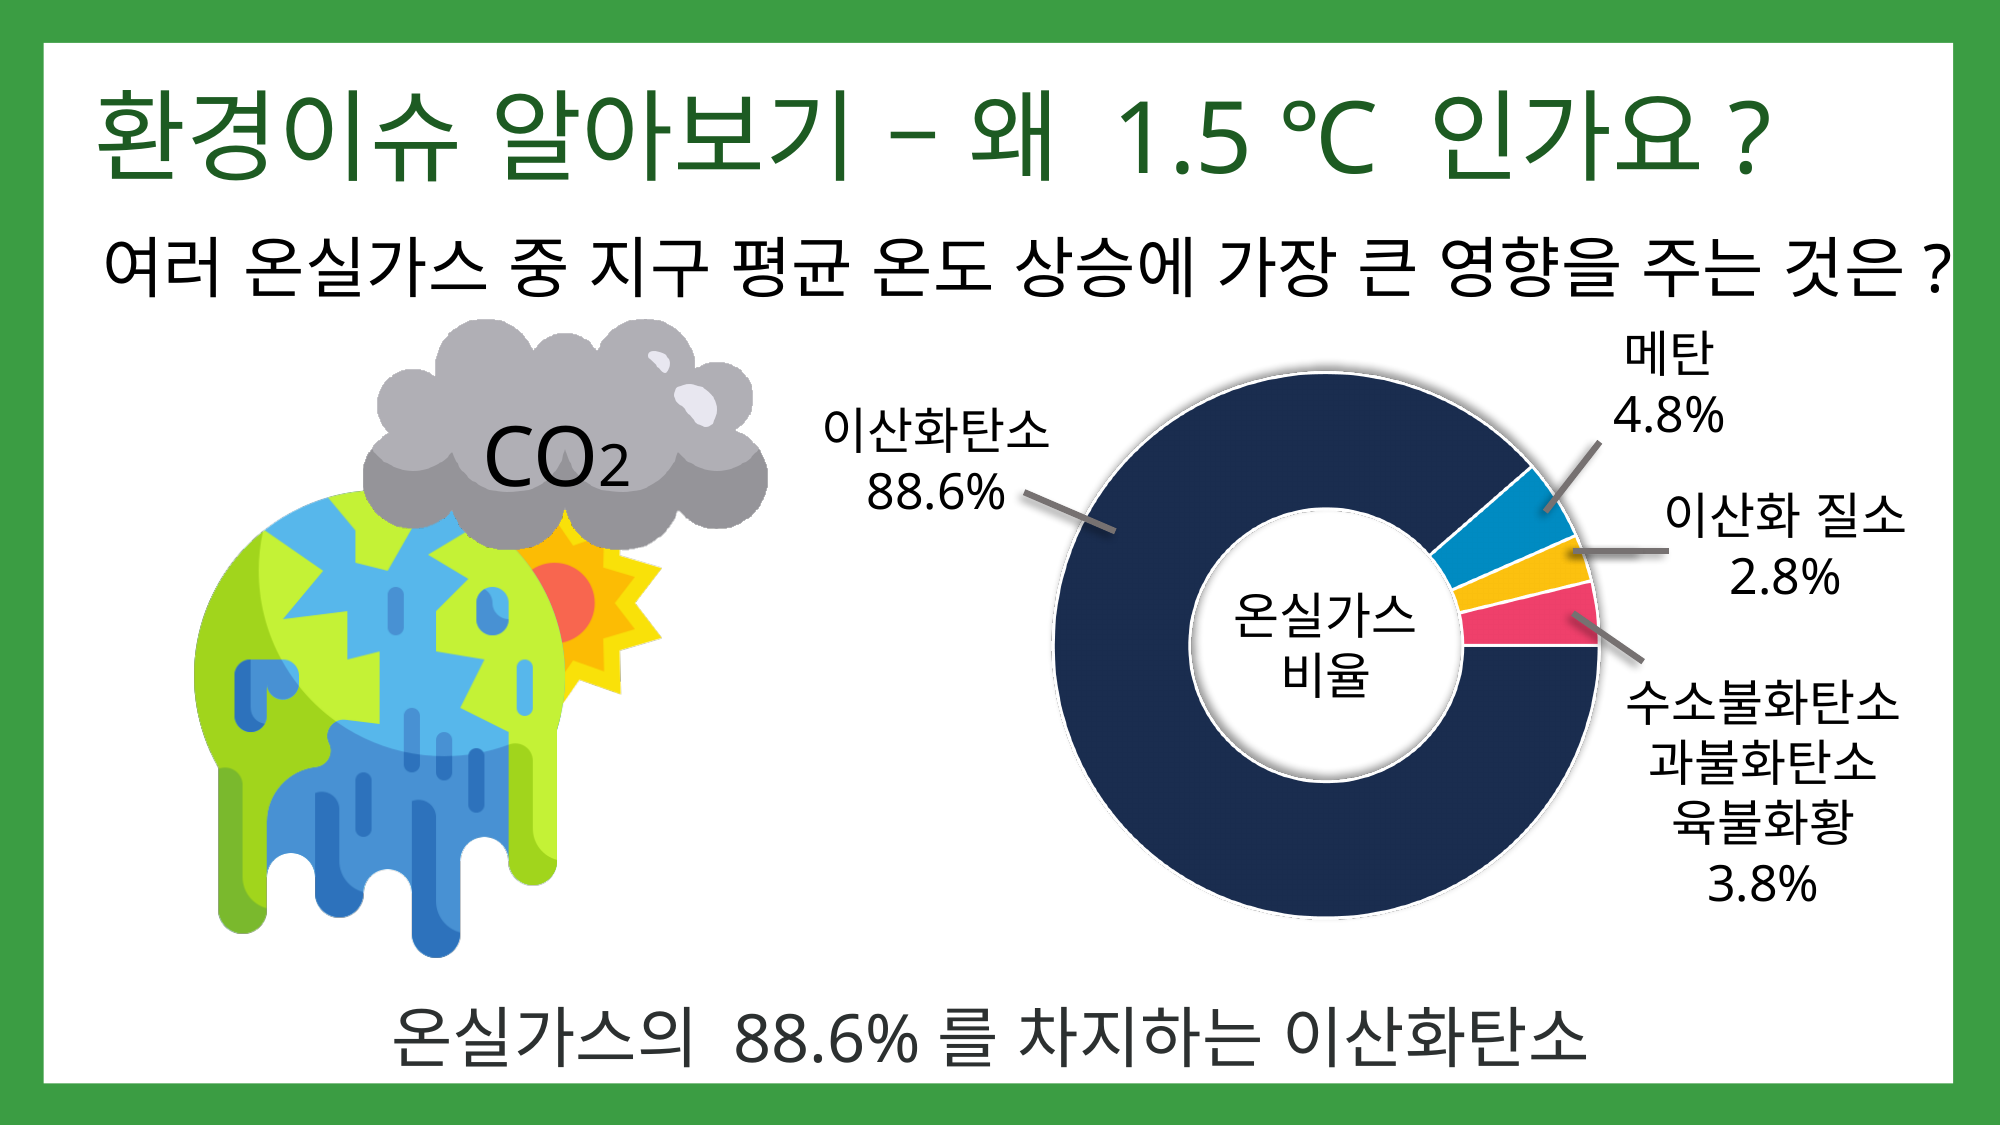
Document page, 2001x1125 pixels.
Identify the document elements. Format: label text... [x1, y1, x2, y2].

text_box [170, 311, 789, 982]
text_box 환경이슈 알아보기 – 왜 1.5 ℃ 인가요? [79, 65, 1880, 201]
text_box 여러 온실가스 중 지구 평균 온도 상승에 가장 큰 영향을 주는 것은? [87, 194, 1950, 313]
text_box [788, 314, 1928, 941]
text_box 온실가스의 88.6%를 차지하는 이산화탄소 [272, 964, 1728, 1084]
